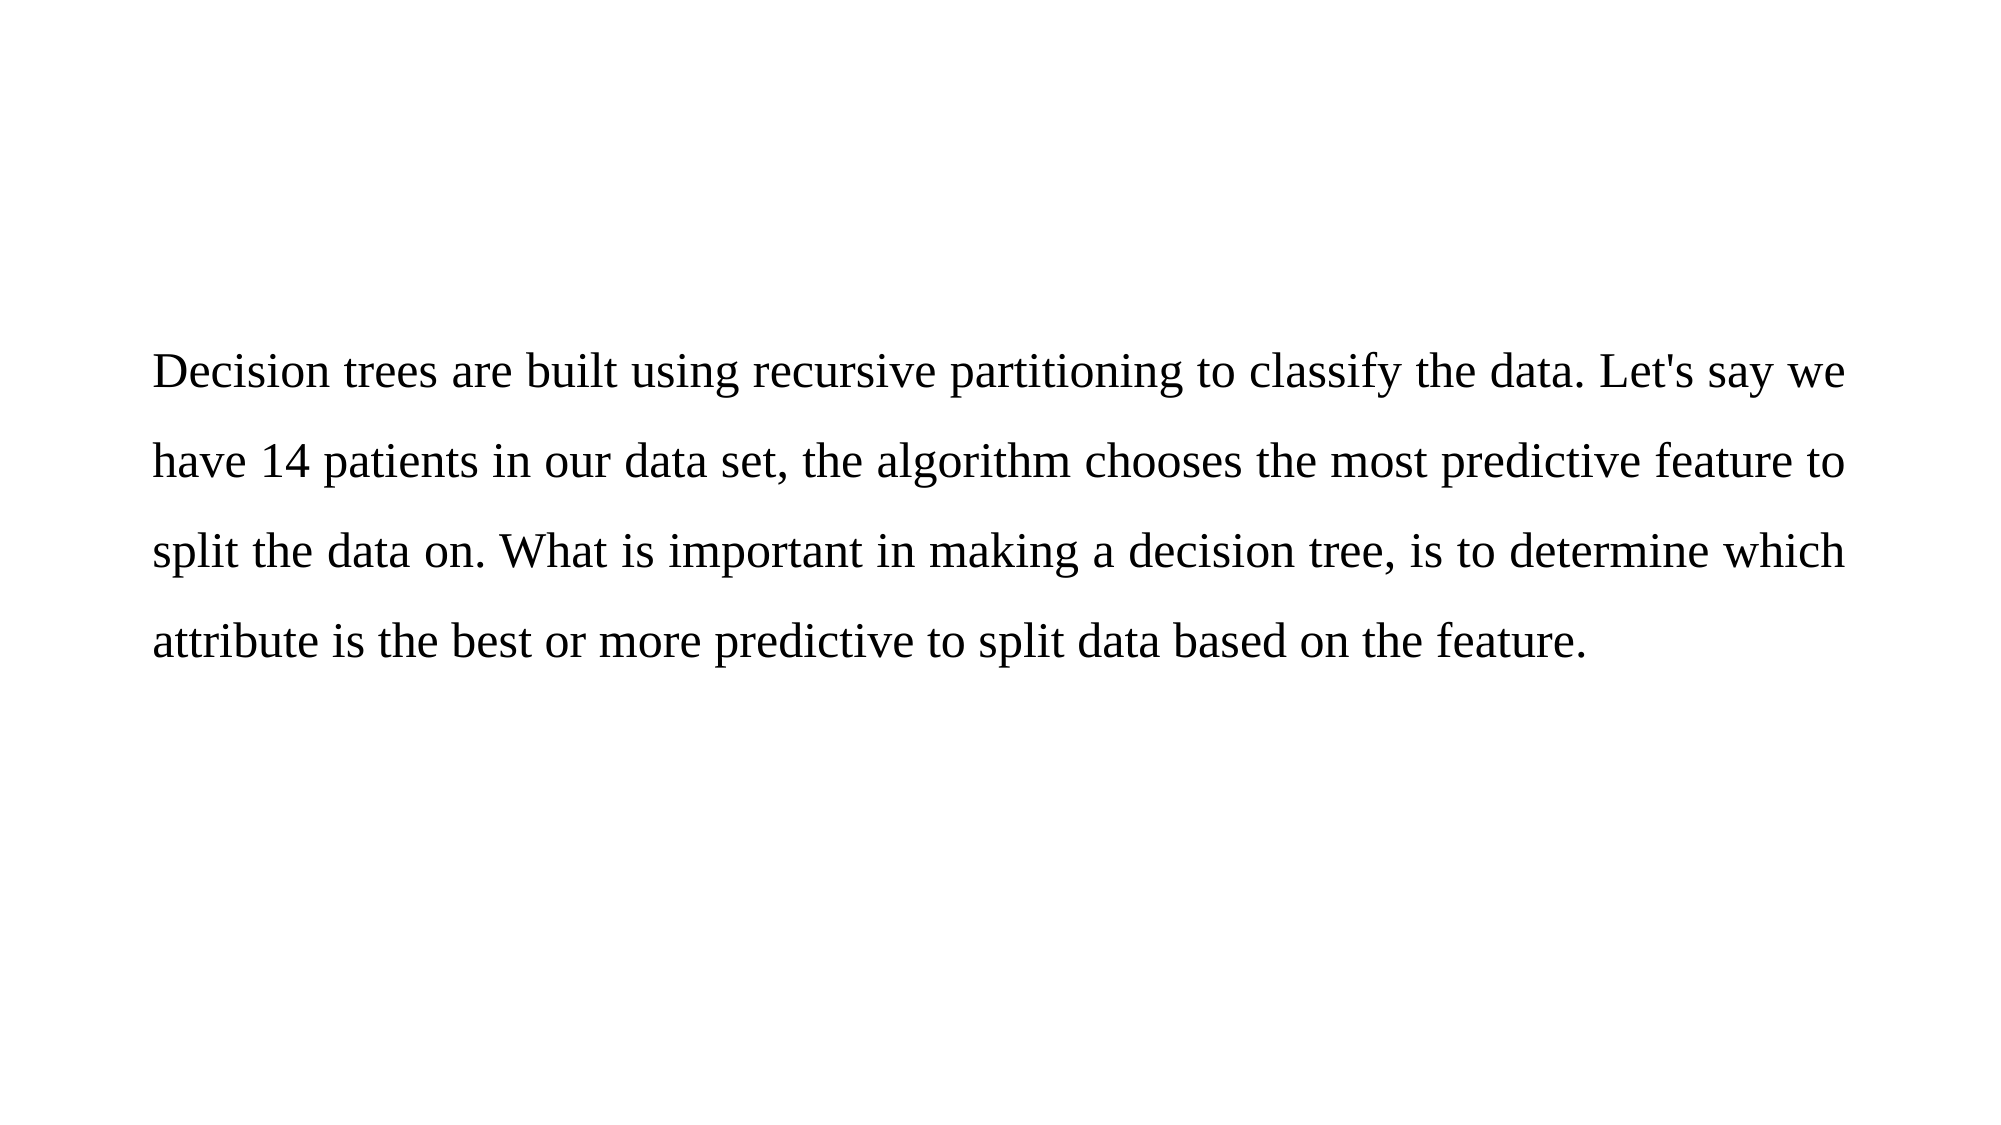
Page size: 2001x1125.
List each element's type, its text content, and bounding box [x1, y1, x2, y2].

list Decision trees are built using recursive partitioning to classify the data. Let's say we have 14 patients in our data set, the algorithm chooses the most predictive feature to split the data on. What is important in making a decision tree, is to determine which attribute is the best or more predictive to split data based on the feature. [137, 299, 1863, 1014]
